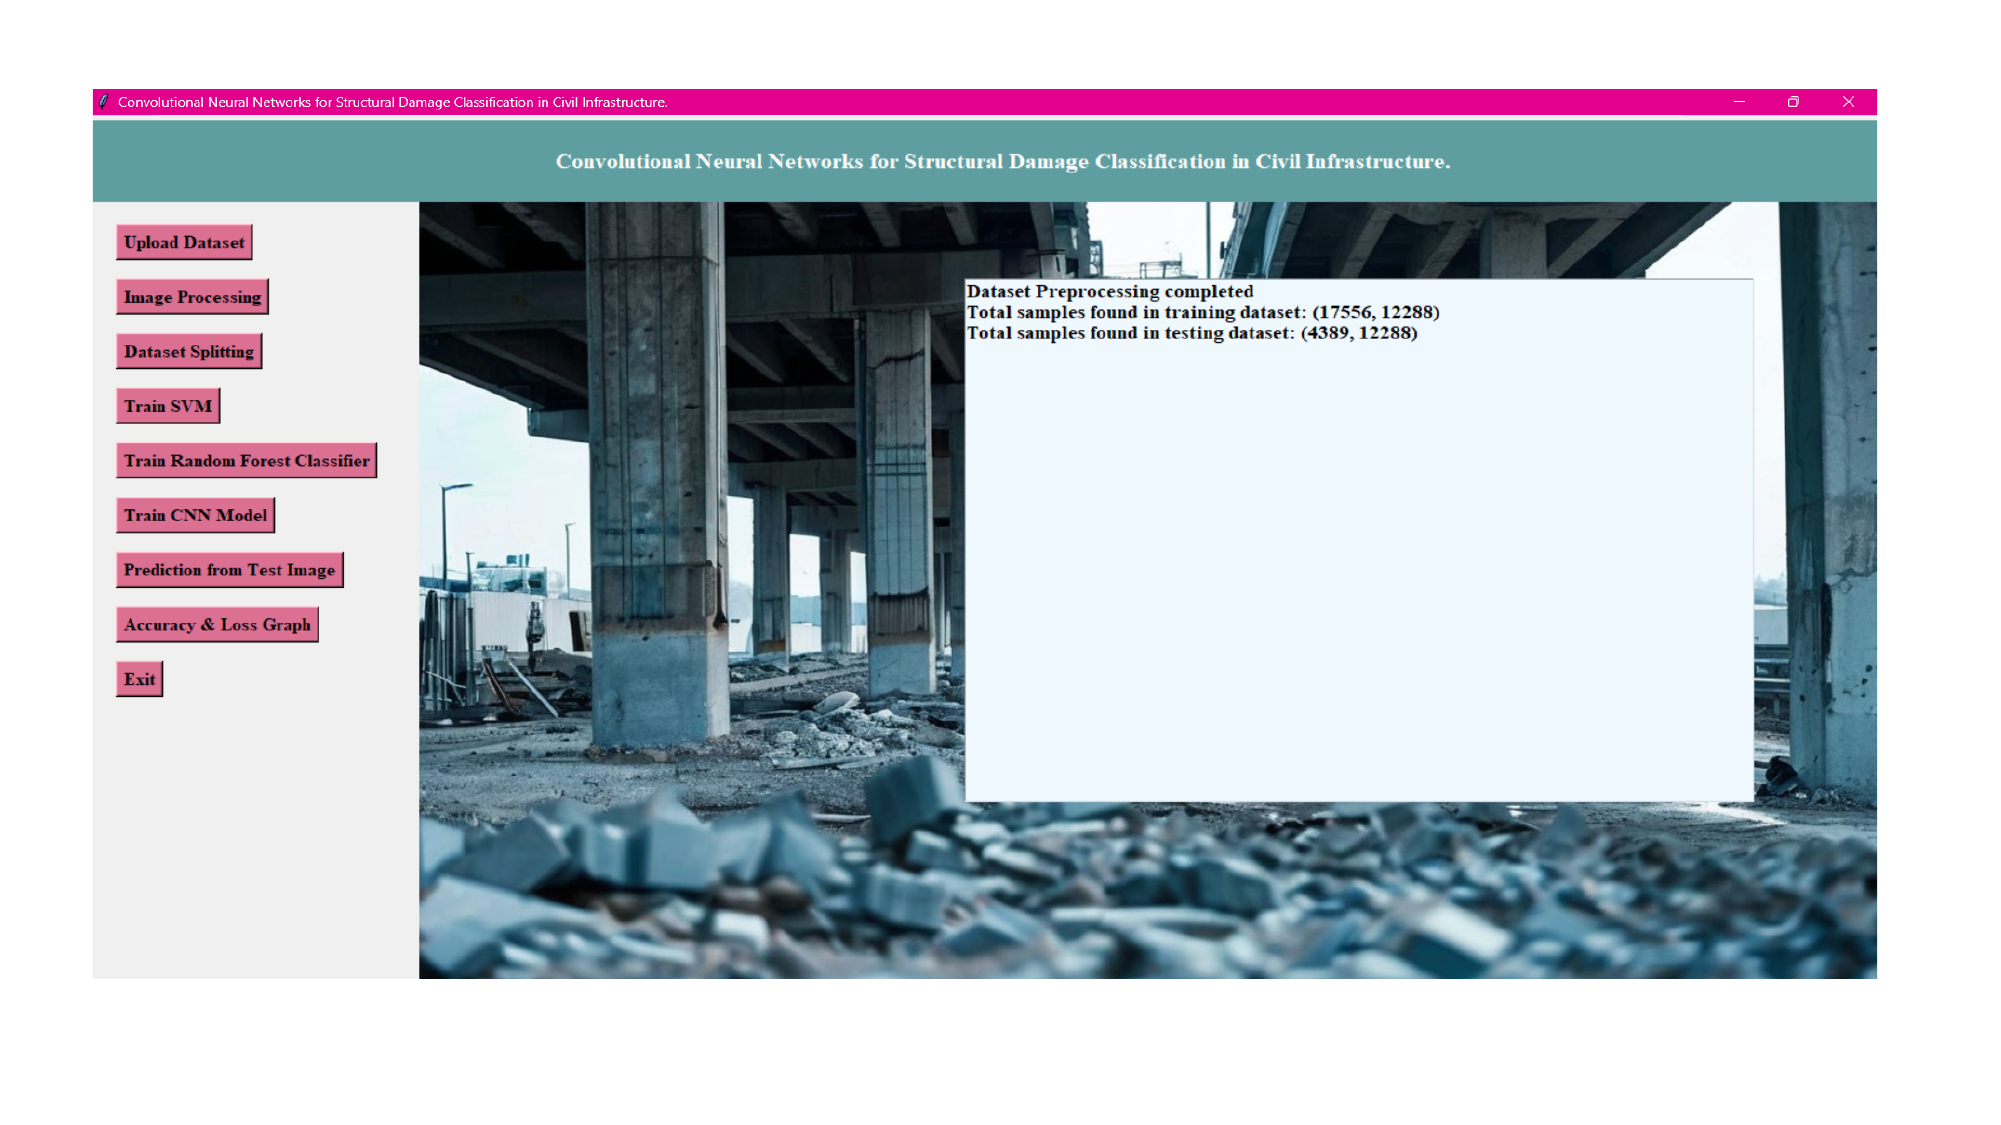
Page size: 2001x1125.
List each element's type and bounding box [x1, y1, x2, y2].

picture [92, 89, 1878, 979]
